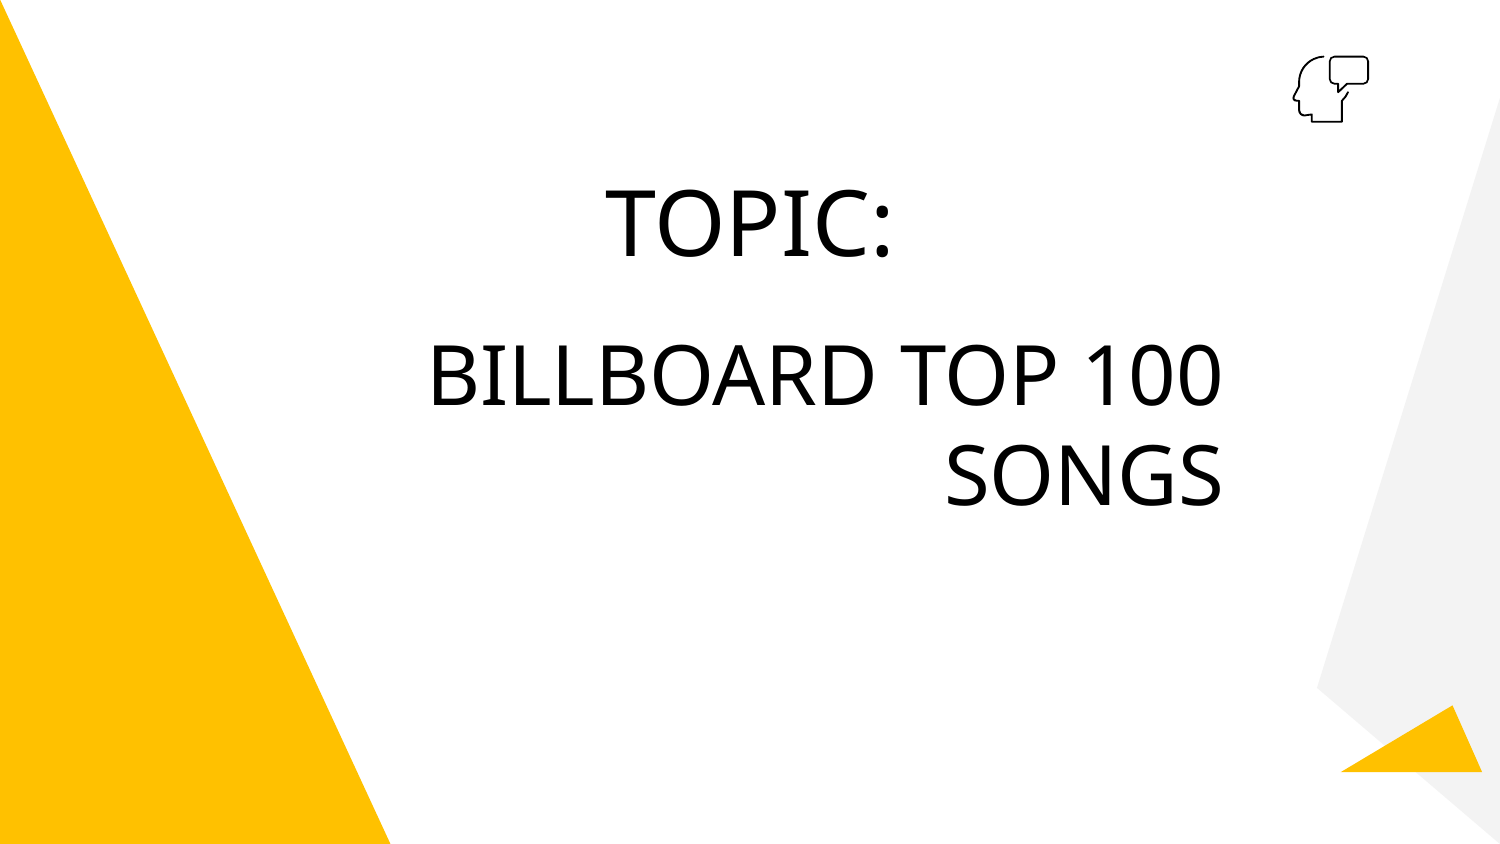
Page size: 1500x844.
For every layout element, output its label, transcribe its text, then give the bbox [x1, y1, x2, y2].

subtitle BILLBOARD TOP 100 SONGS [260, 306, 1240, 537]
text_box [1291, 55, 1370, 123]
title TOPIC: [443, 149, 1057, 244]
text_box [1340, 705, 1483, 773]
